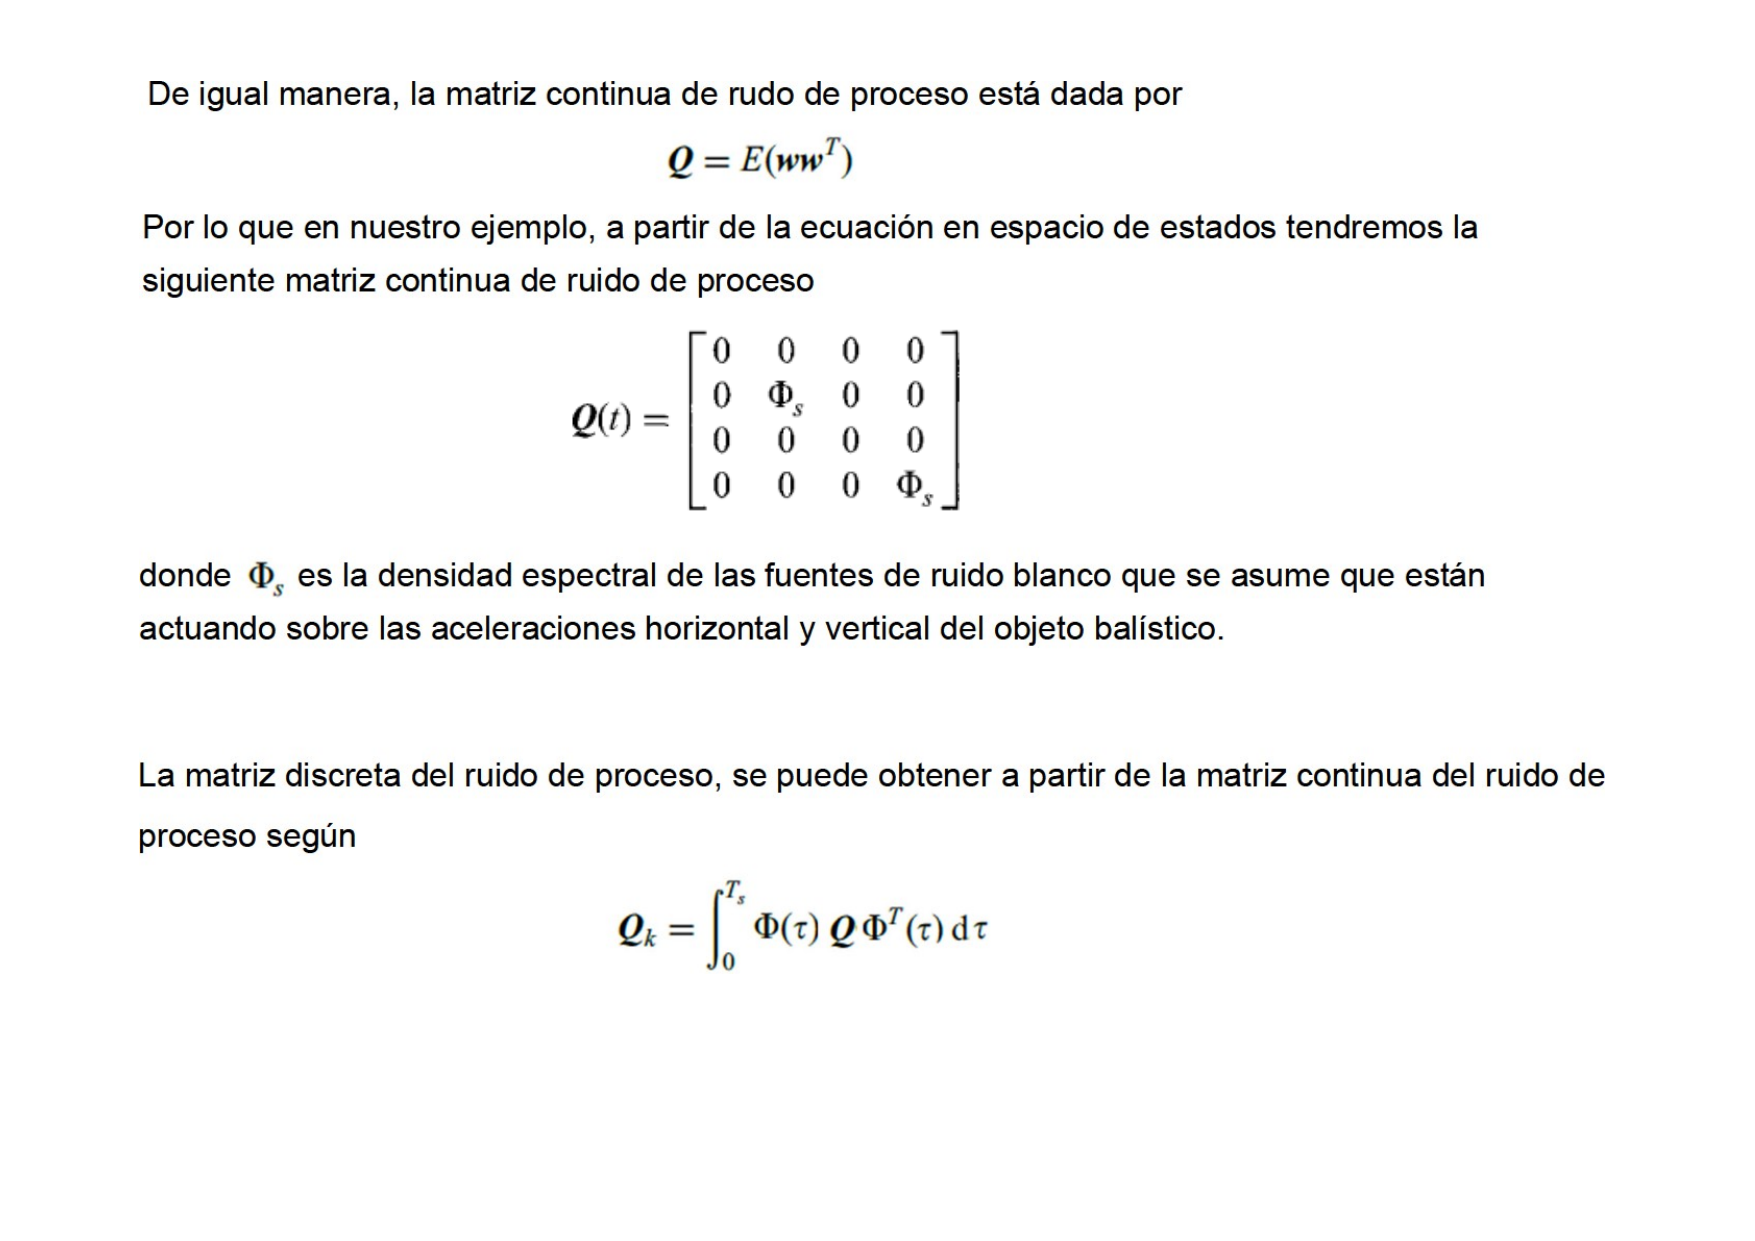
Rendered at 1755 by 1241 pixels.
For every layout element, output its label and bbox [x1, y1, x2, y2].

picture [139, 80, 1605, 975]
